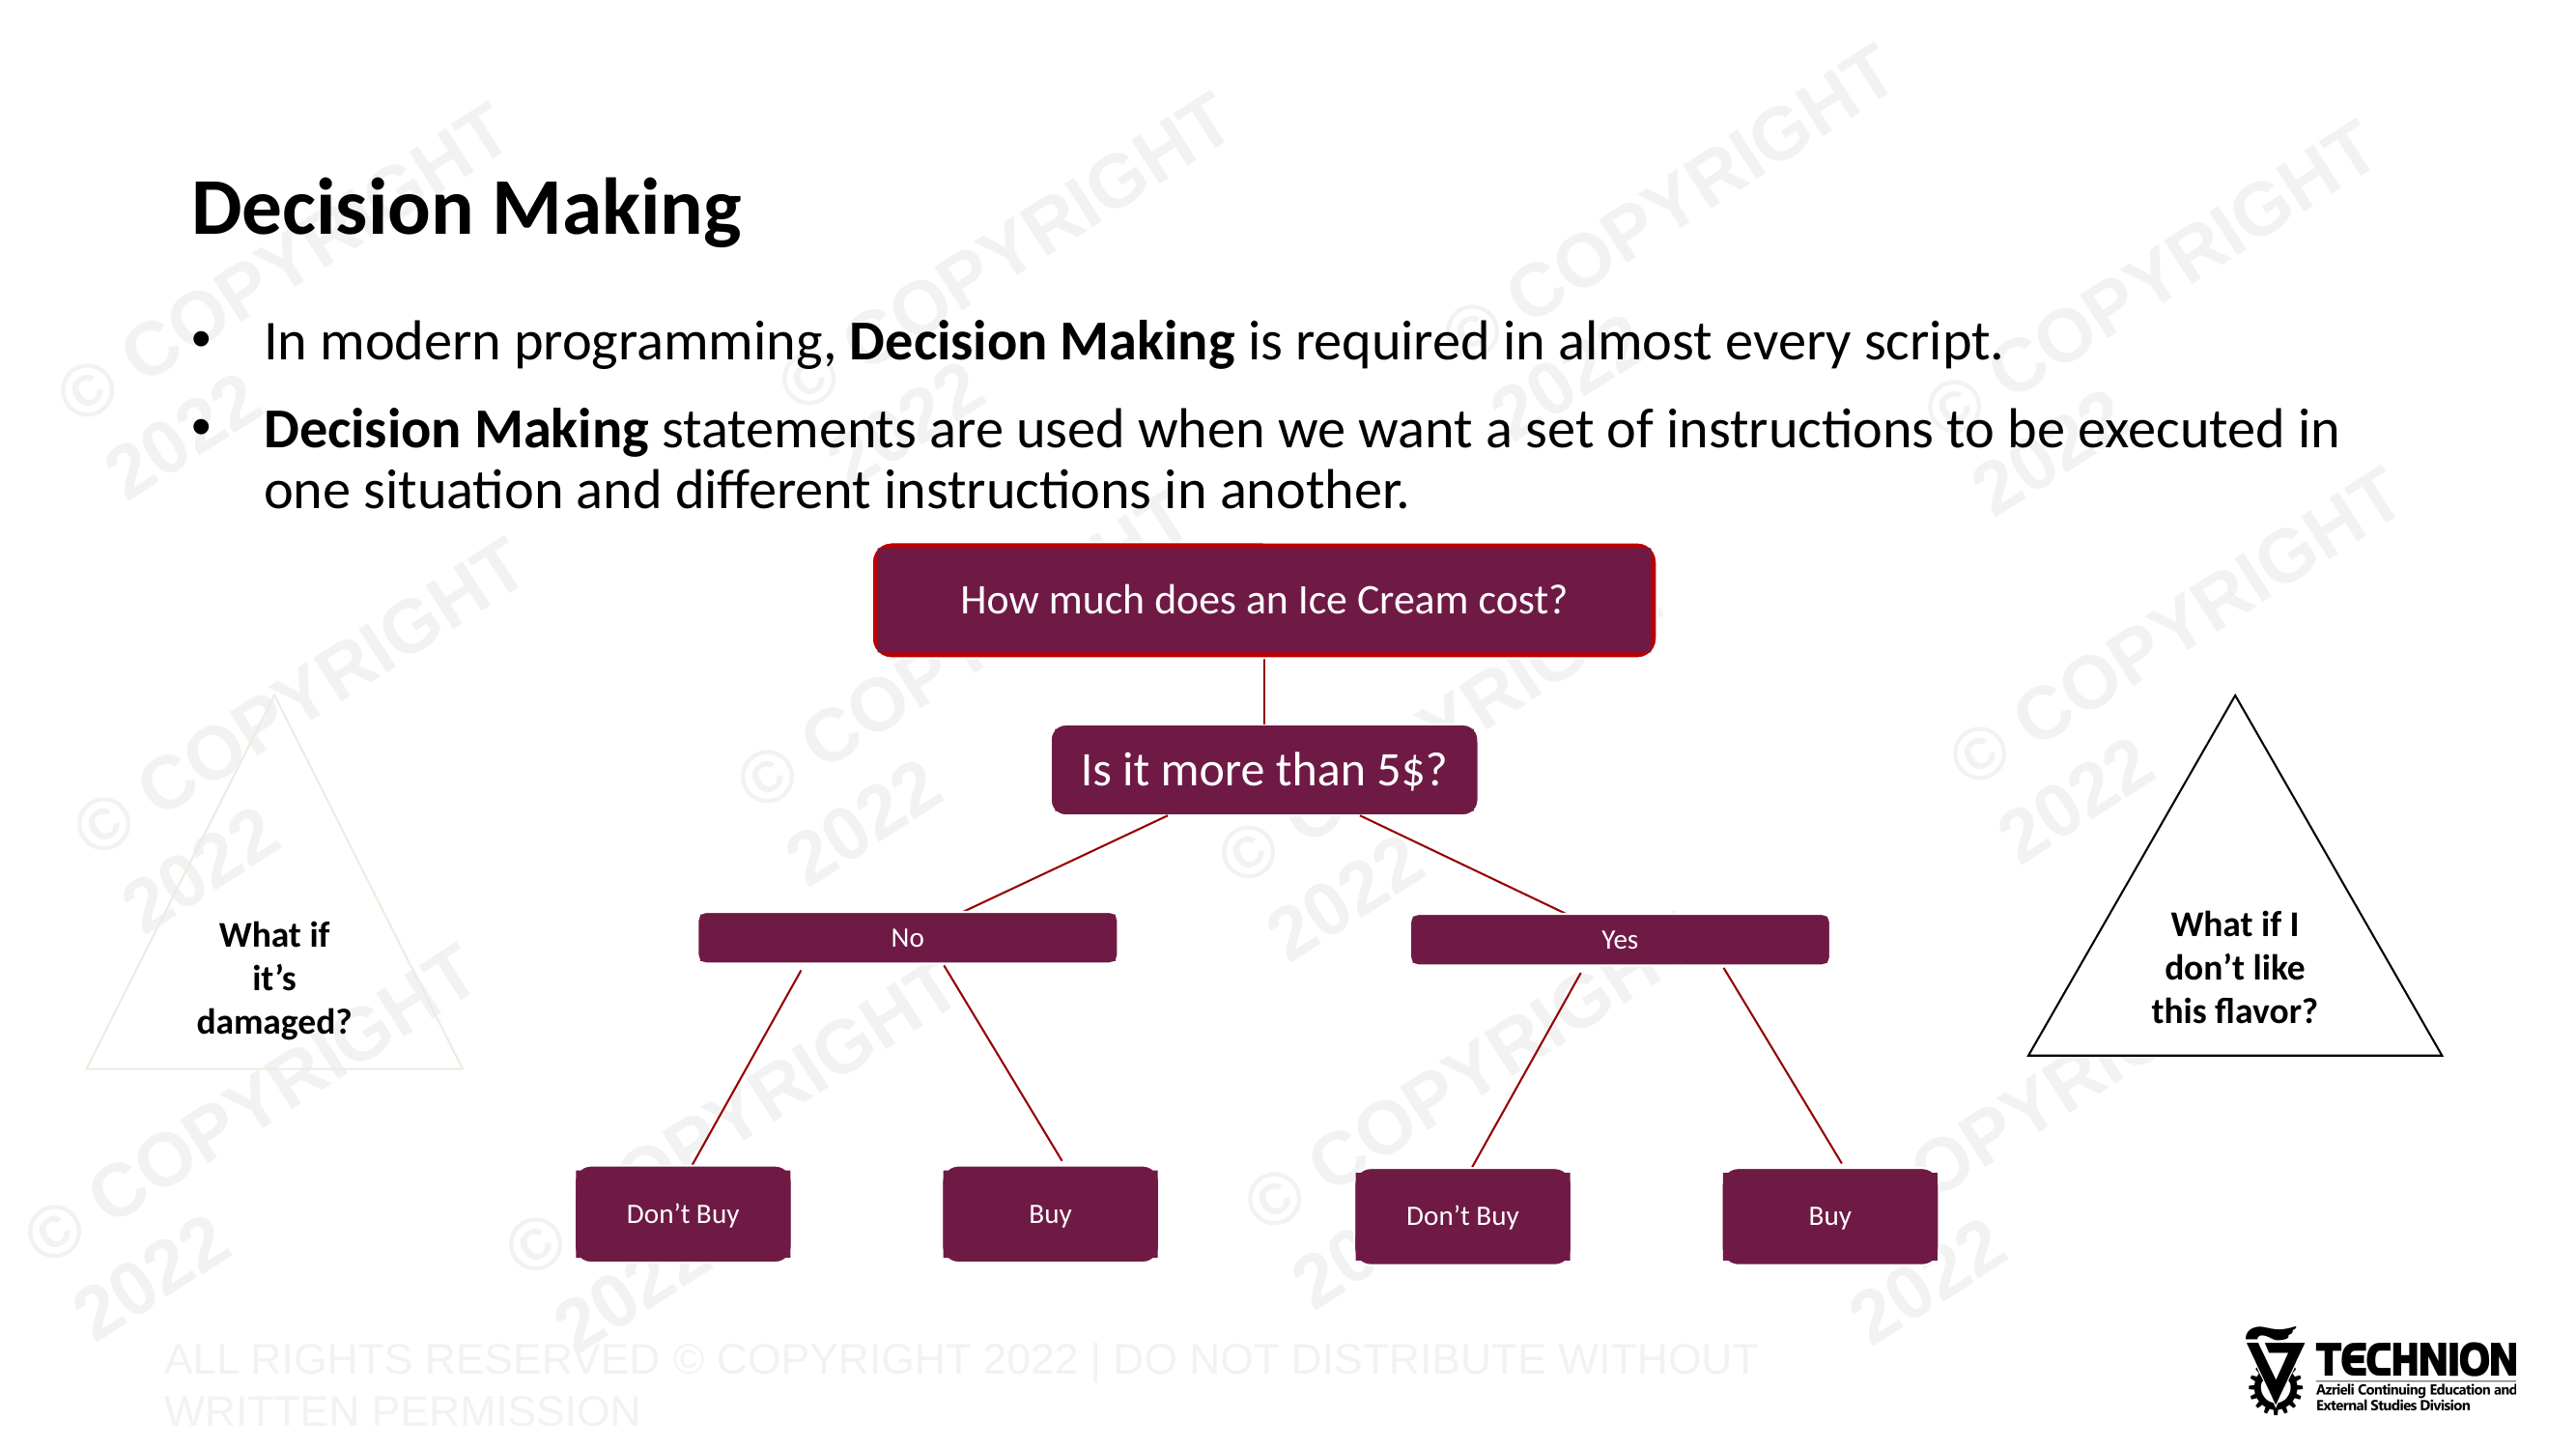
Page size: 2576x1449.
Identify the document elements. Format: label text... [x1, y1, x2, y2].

text_box [964, 816, 1169, 910]
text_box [1721, 1168, 1939, 1265]
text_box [697, 911, 1118, 964]
text_box [943, 964, 1063, 1162]
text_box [1050, 724, 1479, 816]
text_box [1471, 972, 1582, 1167]
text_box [574, 1165, 792, 1264]
text_box [1359, 816, 1565, 912]
text_box What if I don’t like this flavor? [2026, 693, 2445, 1057]
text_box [871, 542, 1657, 659]
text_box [942, 1165, 1160, 1264]
list In modern programming, Decision Making is required in almost every script. Decision Making statements are used when we want a set of instructions to be executed in one situation and different instructions in another. [177, 303, 2399, 1144]
title Decision Making [177, 122, 2399, 295]
text_box [692, 969, 803, 1164]
text_box [1722, 967, 1843, 1164]
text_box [1409, 913, 1830, 966]
text_box What if it’s damaged? [84, 693, 465, 1070]
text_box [1354, 1168, 1571, 1265]
